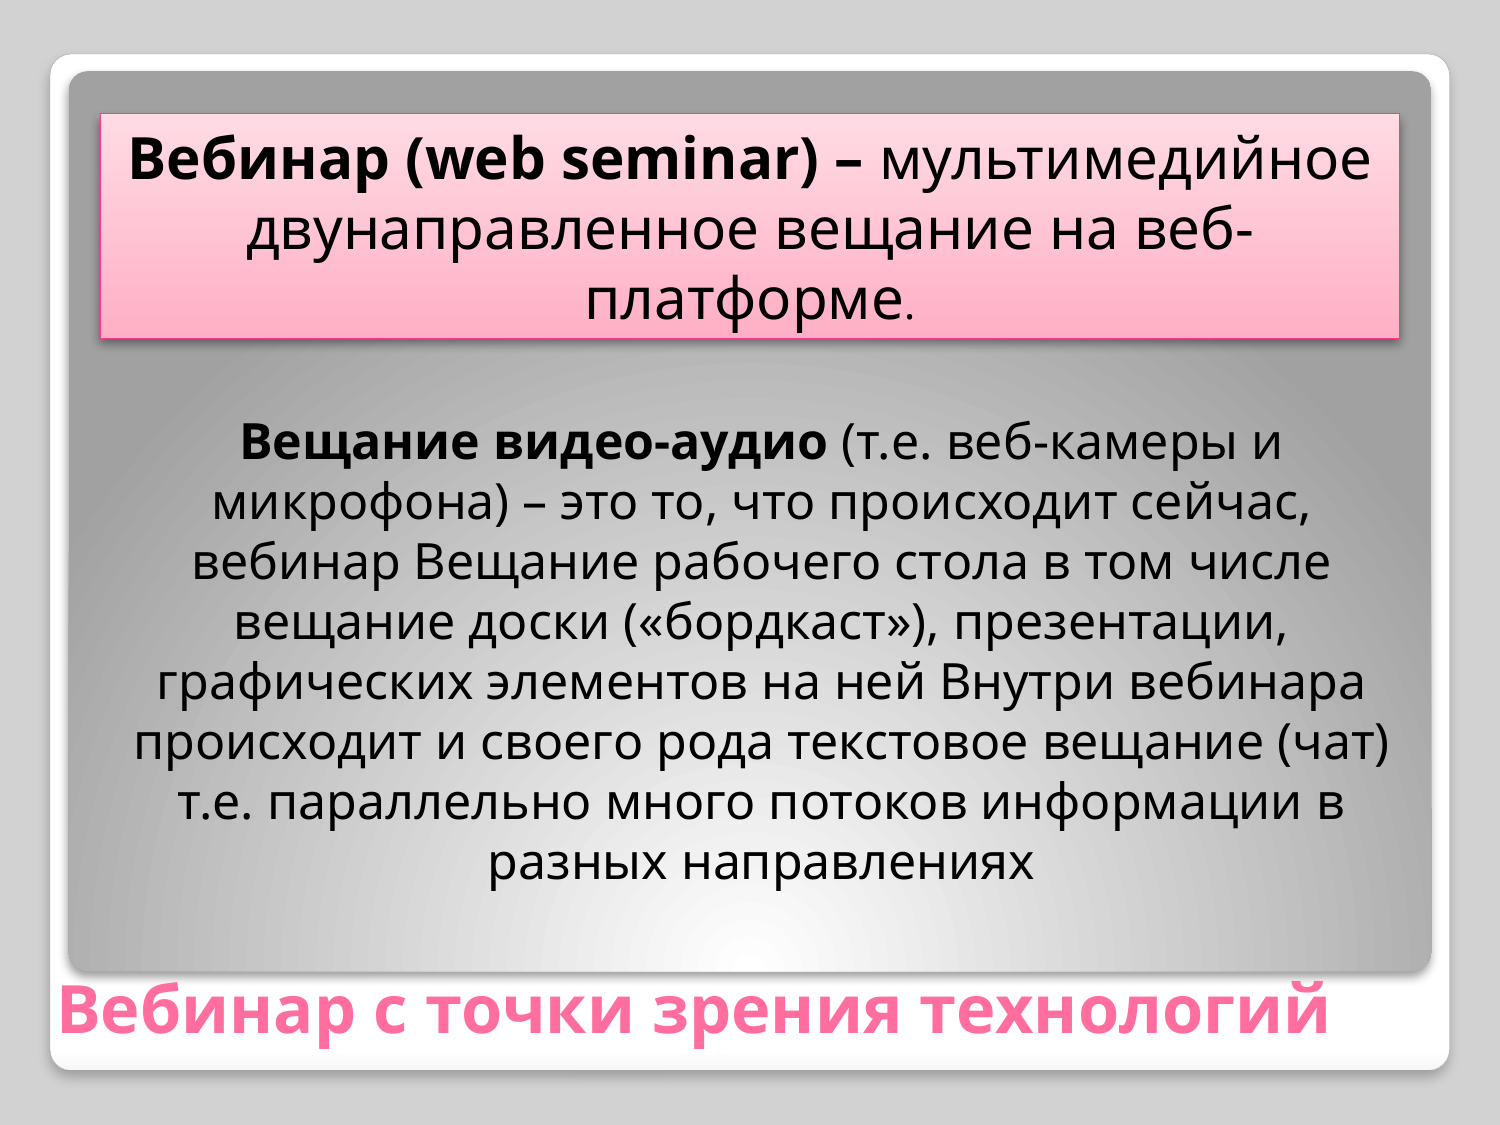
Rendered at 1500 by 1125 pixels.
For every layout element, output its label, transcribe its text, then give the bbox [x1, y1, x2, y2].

title Вебинар с точки зрения технологий [41, 881, 1500, 1054]
text_box Вещание видео-аудио (т.е. веб-камеры и микрофона) – это то, что происходит сейчас, вебинар Вещание рабочего стола в том числе вещание доски («бордкаст»), презентации, графических элементов на ней Внутри вебинара происходит и своего рода текстовое вещание (чат) т.е. параллельно много потоков информации в разных направлениях [100, 357, 1424, 898]
text_box Вебинар (web seminar) – мультимедийное двунаправленное вещание на веб-платформе. [100, 113, 1400, 339]
